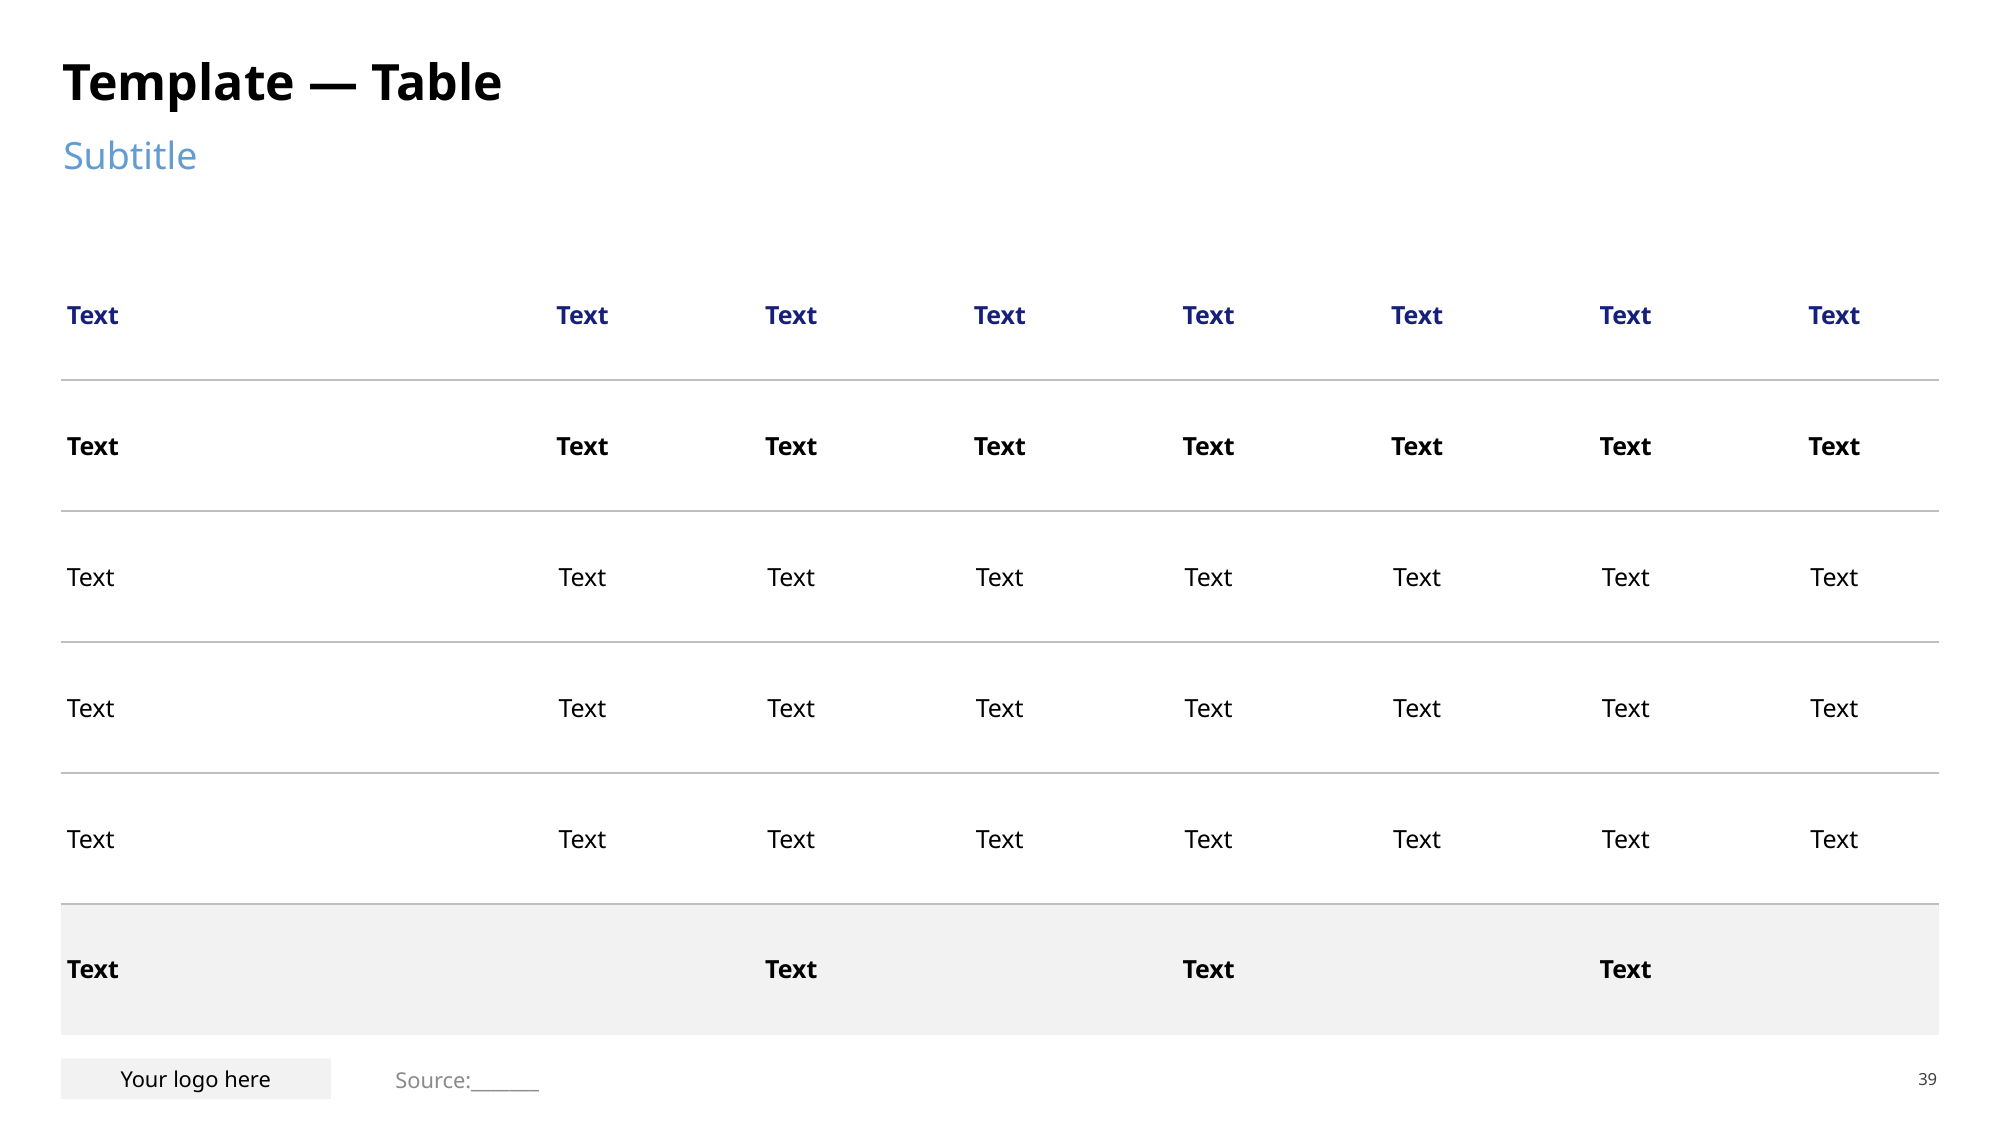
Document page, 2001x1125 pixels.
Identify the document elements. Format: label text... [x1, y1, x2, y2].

table_cell Text [1521, 643, 1730, 772]
table_cell Text [1313, 774, 1521, 903]
table_cell Text [478, 512, 687, 641]
table_cell Text [61, 381, 478, 510]
table_cell [478, 905, 687, 1035]
table_header Text [1104, 250, 1313, 379]
table_cell Text [1730, 512, 1939, 641]
table_cell Text [1730, 381, 1939, 510]
list Subtitle [63, 143, 1937, 227]
table_cell Text [1313, 643, 1521, 772]
table_cell Text [687, 512, 896, 641]
table_header Text [687, 250, 896, 379]
table_cell Text [1521, 381, 1730, 510]
table_cell Text [687, 381, 896, 510]
table_cell [896, 905, 1104, 1035]
table_cell Text [61, 905, 478, 1035]
table_header Text [1730, 250, 1939, 379]
table_cell Text [896, 512, 1104, 641]
table_cell Text [1521, 512, 1730, 641]
table_cell Text [1313, 381, 1521, 510]
table_header Text [1521, 250, 1730, 379]
table_cell Text [896, 381, 1104, 510]
table_cell Text [1104, 643, 1313, 772]
table_cell Text [478, 774, 687, 903]
table_cell Text [478, 381, 687, 510]
table_cell Text [61, 512, 478, 641]
table_cell Text [61, 643, 478, 772]
table_header Text [478, 250, 687, 379]
table_cell Text [1104, 905, 1313, 1035]
table_header Text [896, 250, 1104, 379]
table_cell [1313, 905, 1521, 1035]
table_cell Text [687, 774, 896, 903]
table_cell Text [1521, 905, 1730, 1035]
table_cell Text [896, 774, 1104, 903]
table_cell Text [1104, 774, 1313, 903]
title Template — Table [63, 62, 1937, 143]
table_header Text [1313, 250, 1521, 379]
table_cell Text [478, 643, 687, 772]
table_cell Text [1313, 512, 1521, 641]
table_header Text [61, 250, 478, 379]
table_cell Text [1730, 774, 1939, 903]
table_cell Text [1104, 512, 1313, 641]
table_cell Text [896, 643, 1104, 772]
table_cell Text [61, 774, 478, 903]
table_cell Text [687, 905, 896, 1035]
table_cell [1730, 905, 1939, 1035]
footer Source:_______ [380, 1059, 1340, 1100]
table_cell Text [687, 643, 896, 772]
table_cell Text [1730, 643, 1939, 772]
table_cell Text [1521, 774, 1730, 903]
table_cell Text [1104, 381, 1313, 510]
